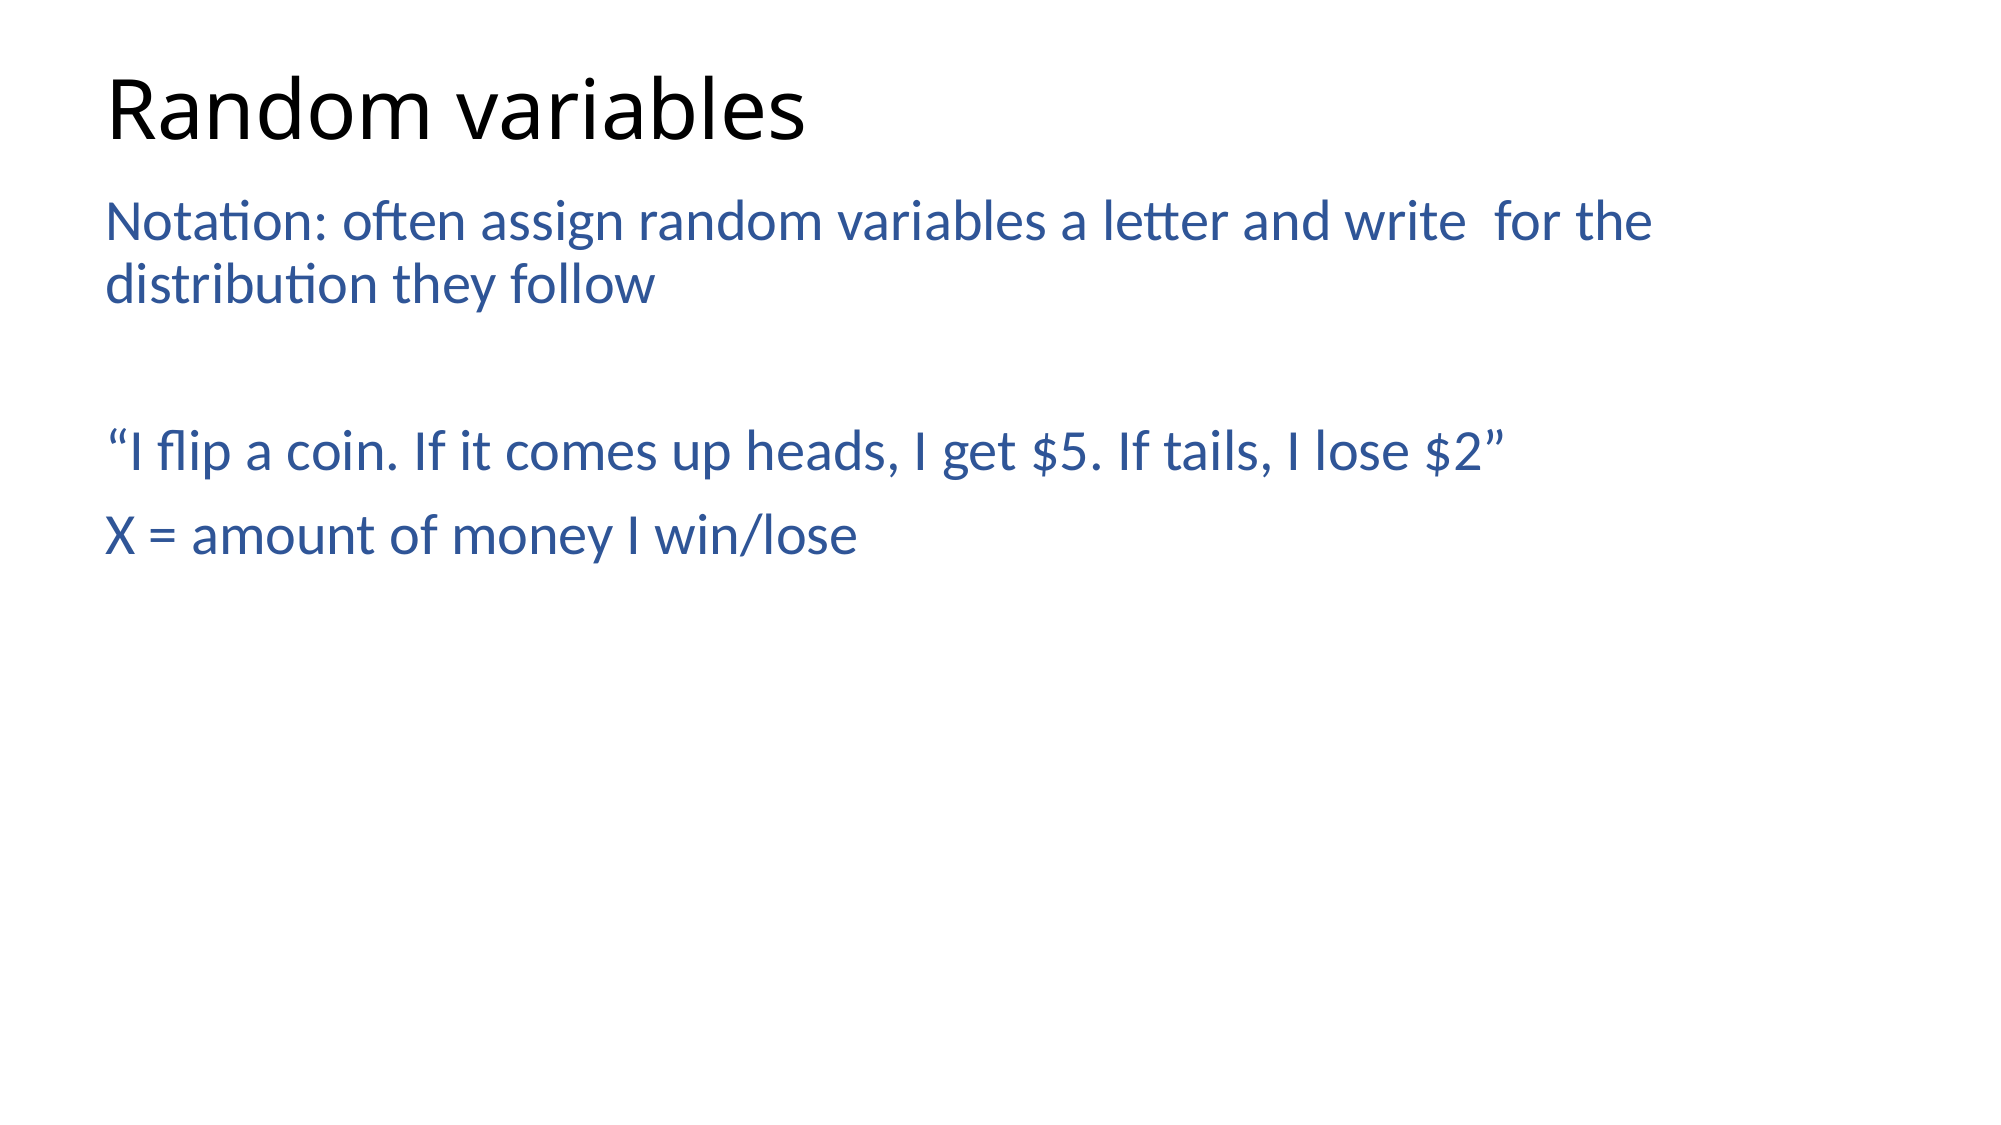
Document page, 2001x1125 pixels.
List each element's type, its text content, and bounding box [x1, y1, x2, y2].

title Random variables [90, 60, 1816, 164]
